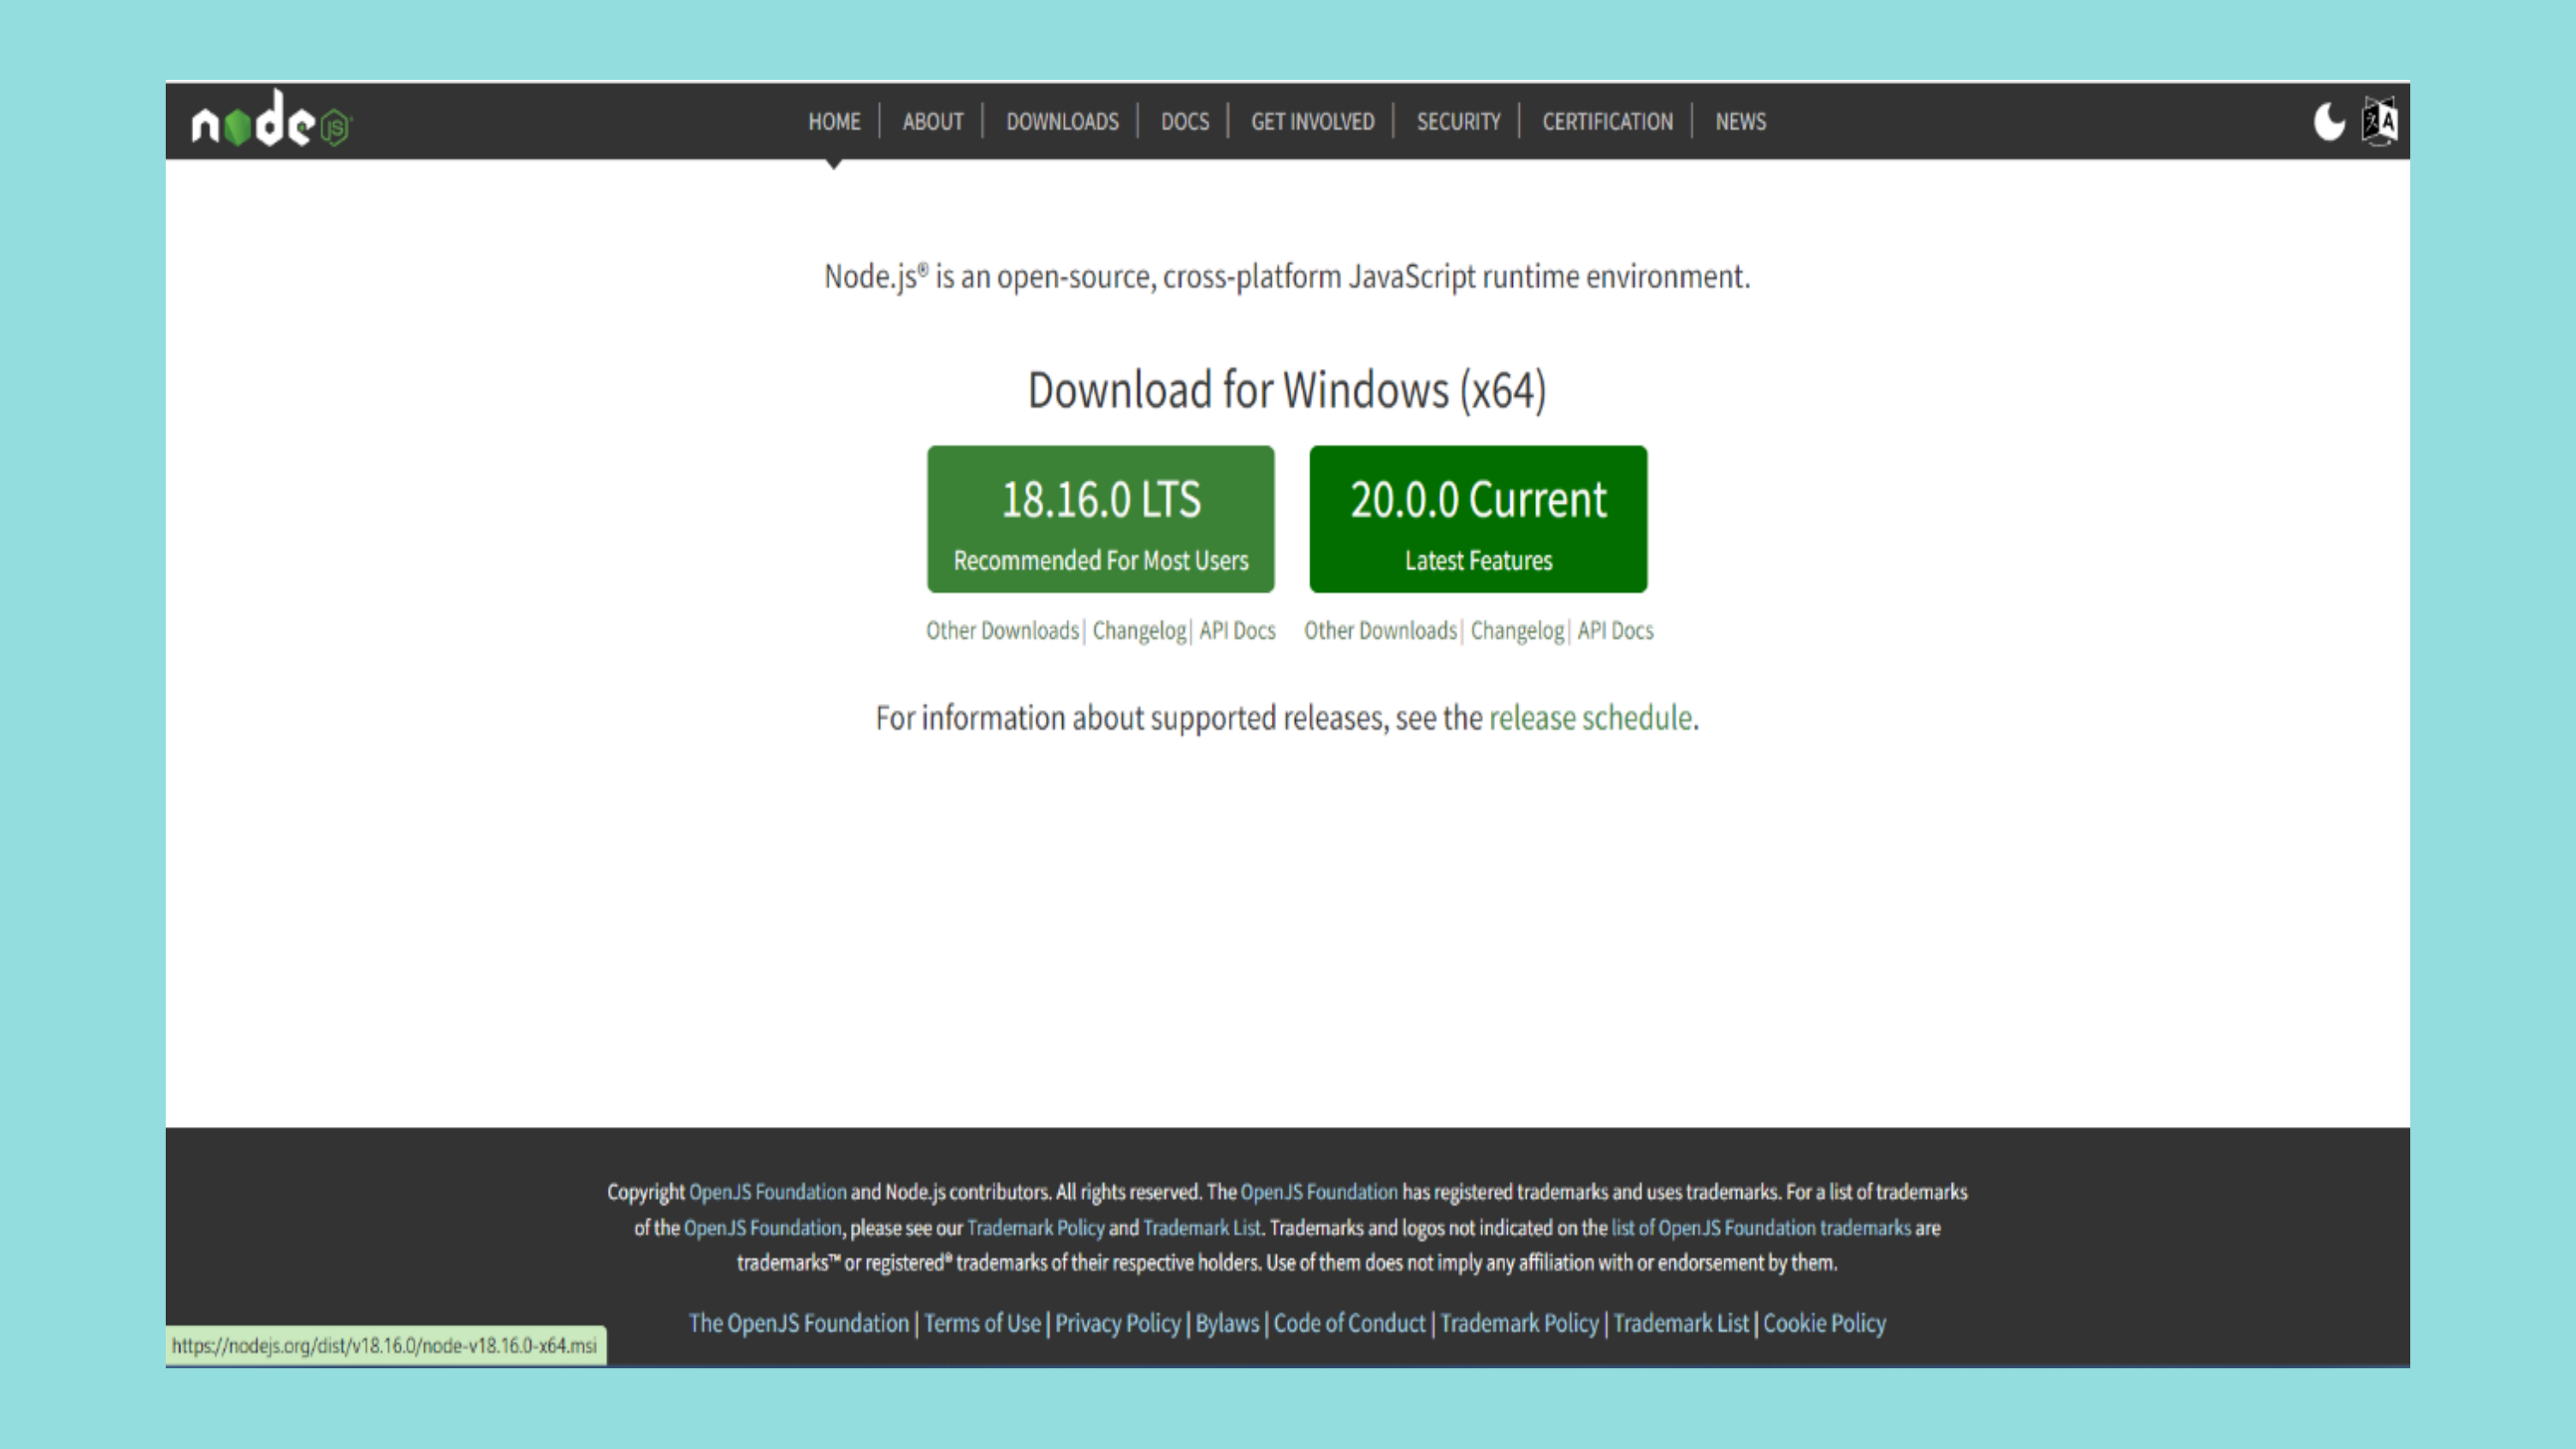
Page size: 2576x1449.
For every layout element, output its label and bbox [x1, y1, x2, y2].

picture [166, 80, 2410, 1368]
